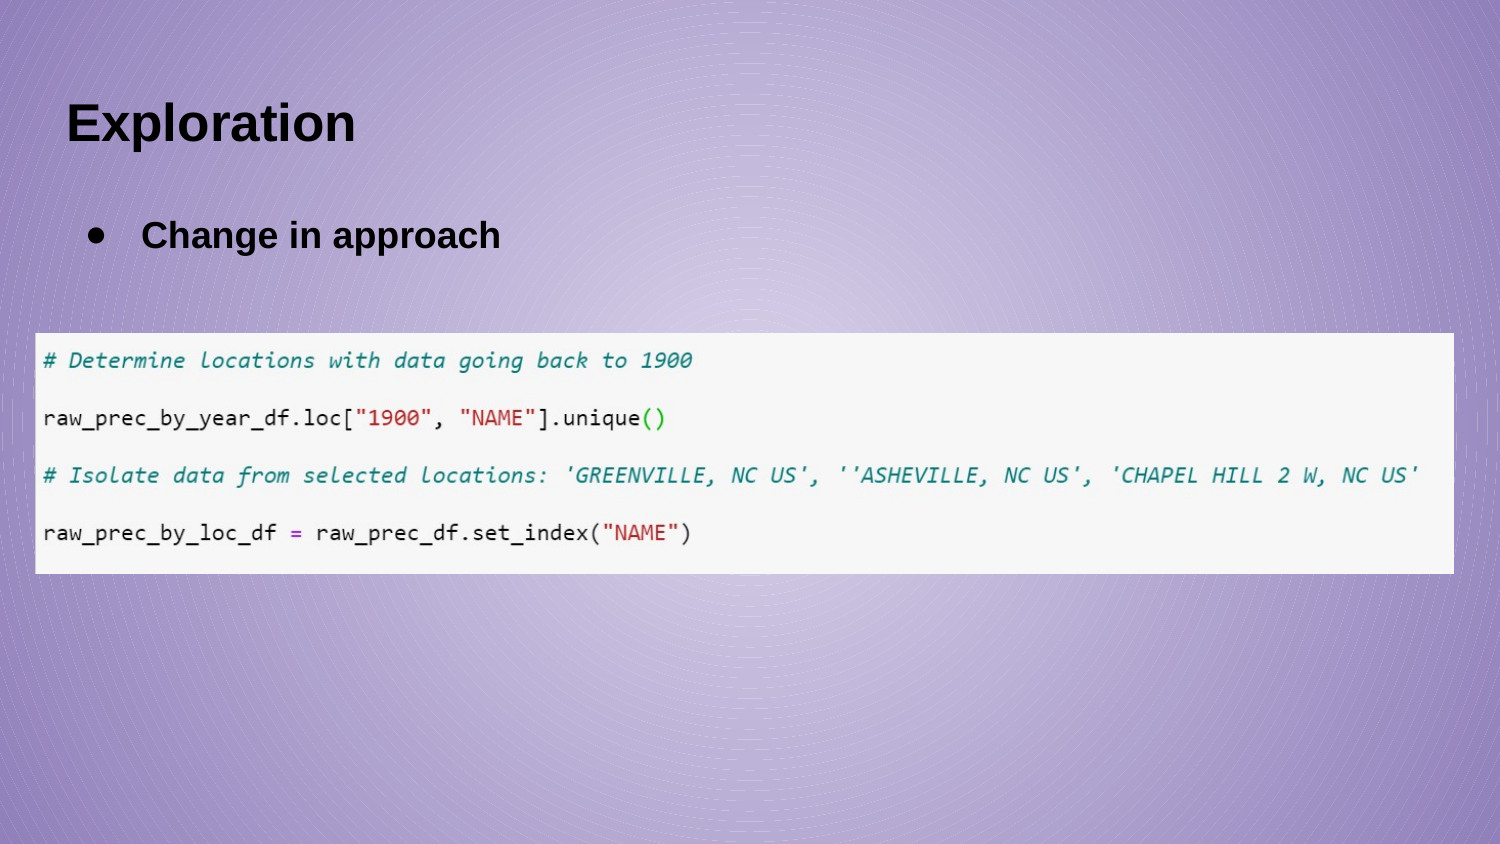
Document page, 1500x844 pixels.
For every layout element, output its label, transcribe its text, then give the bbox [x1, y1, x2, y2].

list Change in approach [51, 582, 1449, 750]
picture [35, 333, 1454, 575]
list Change in approach [51, 189, 1449, 332]
title Exploration [51, 72, 1449, 167]
